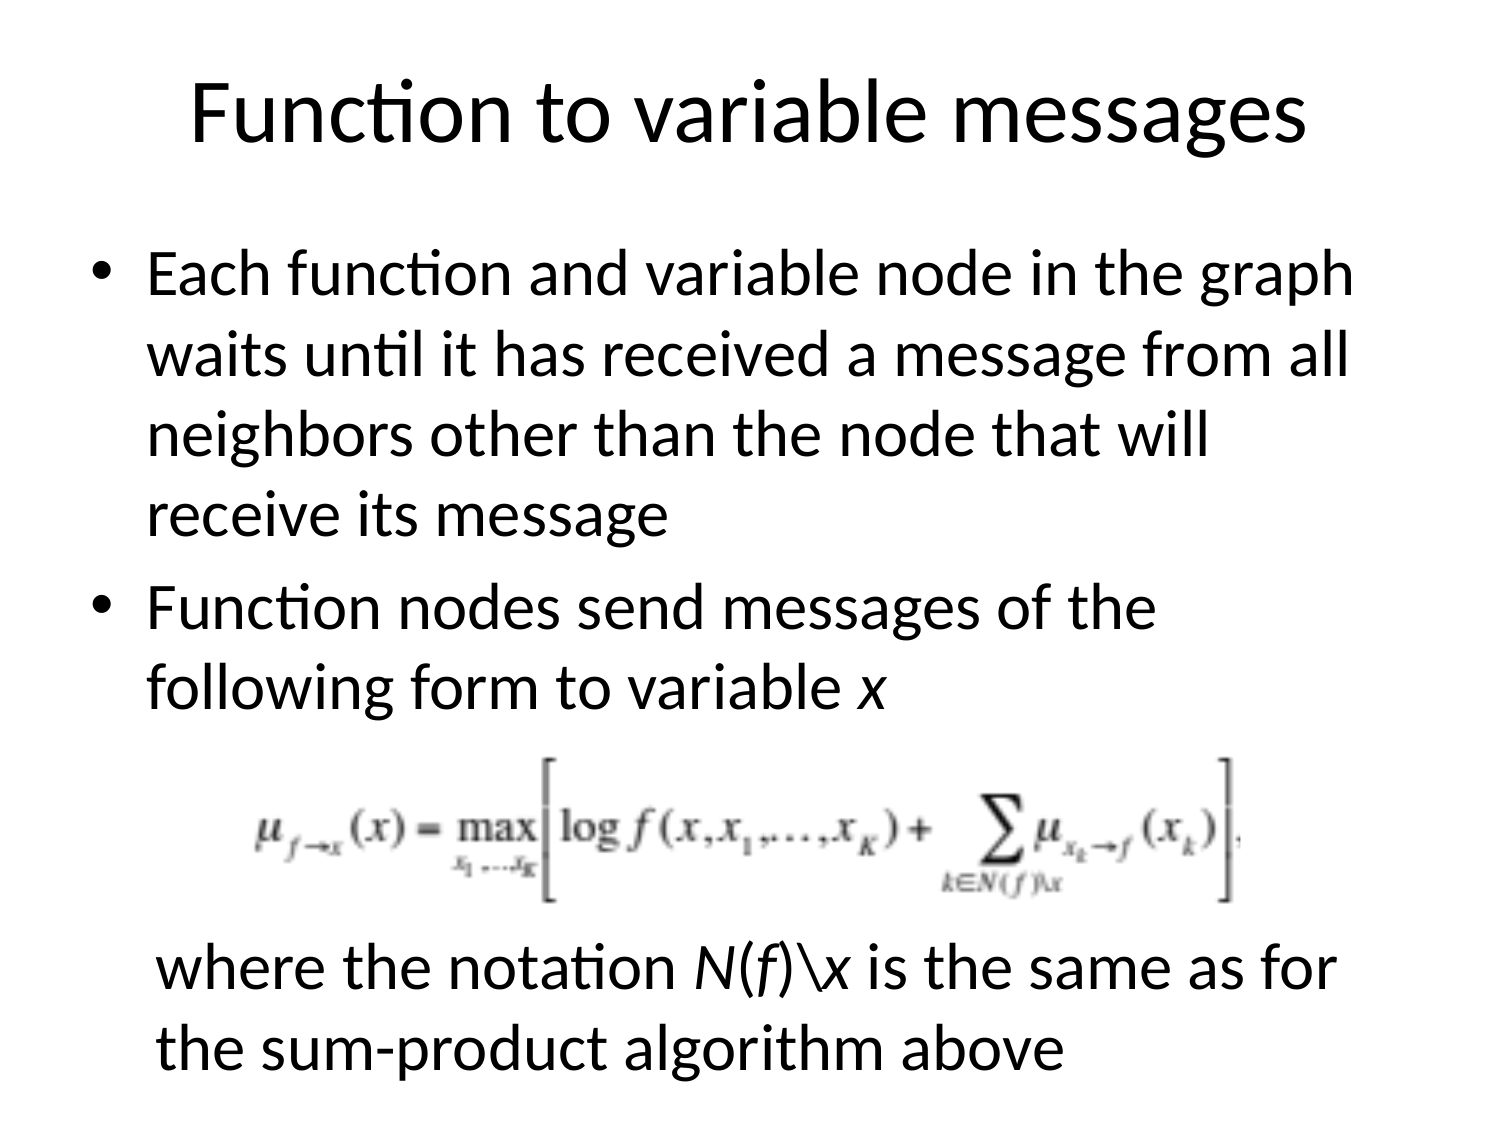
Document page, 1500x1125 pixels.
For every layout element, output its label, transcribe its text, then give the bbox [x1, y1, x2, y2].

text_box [246, 752, 1241, 908]
list Each function and variable node in the graph waits until it has received a message from all neighbors other than the node that will receive its message Function nodes send messages of the following form to variable x where the notation N(f)\x is the same as for the sum-product algorithm above [75, 221, 1425, 1105]
title Function to variable messages [75, 11, 1425, 200]
